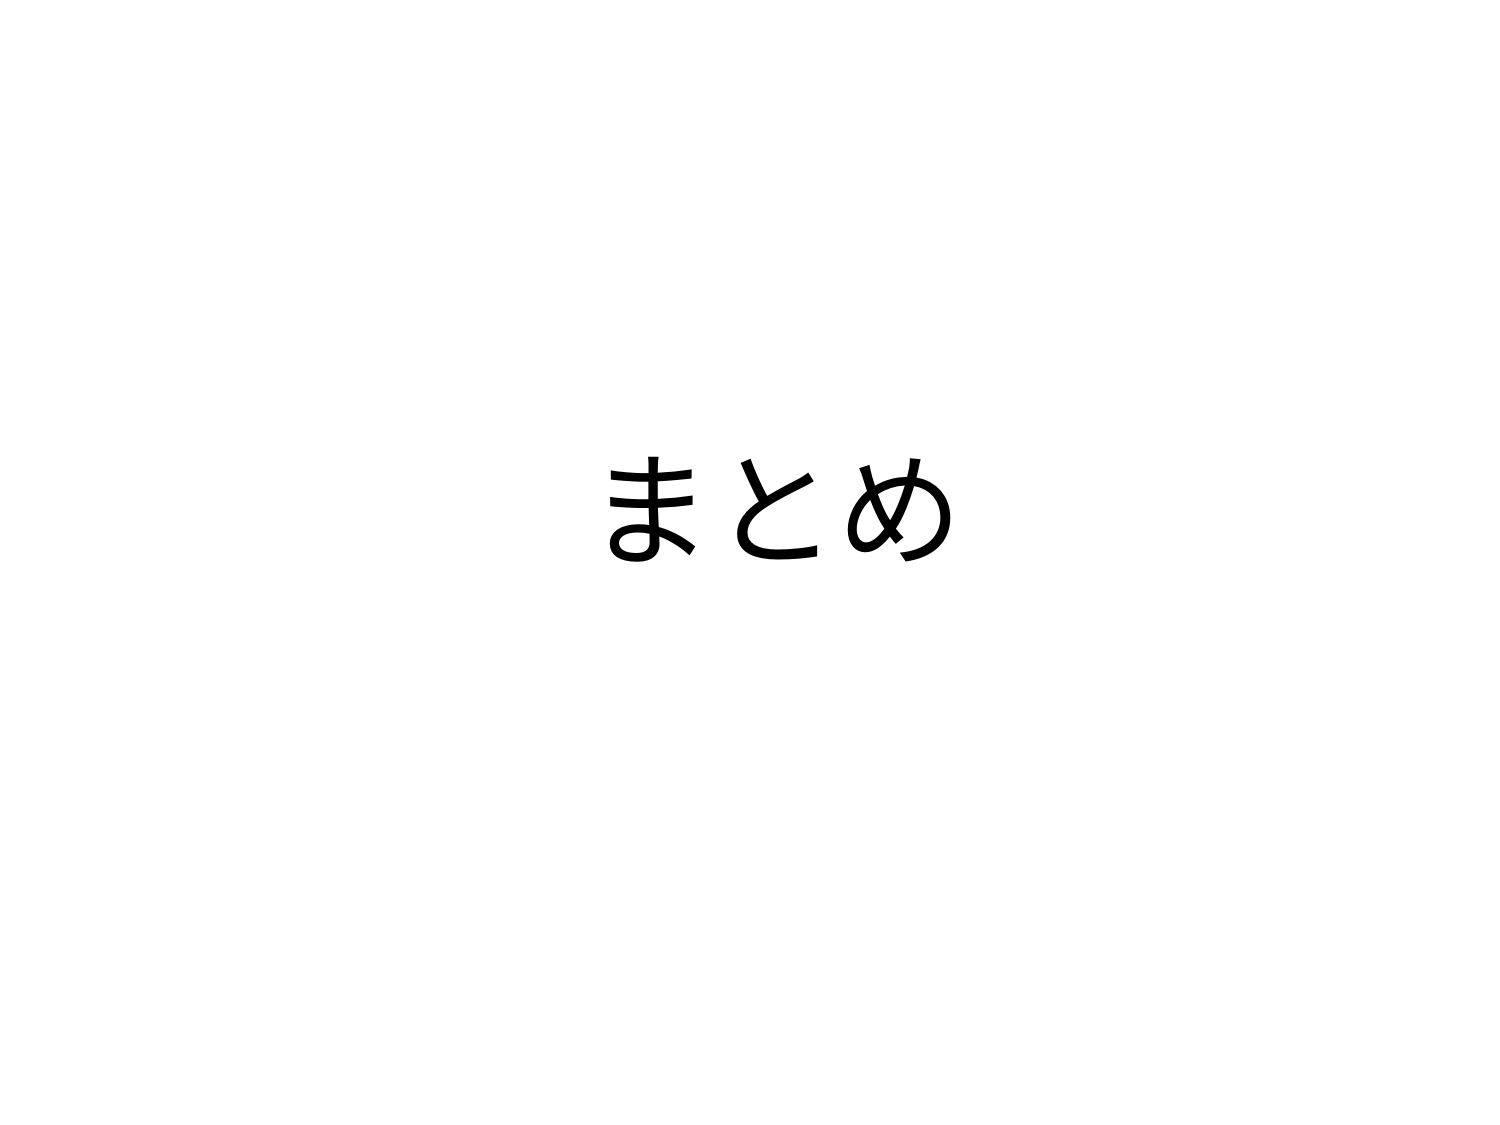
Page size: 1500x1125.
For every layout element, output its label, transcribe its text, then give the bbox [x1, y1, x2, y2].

text_box まとめ [573, 423, 978, 589]
